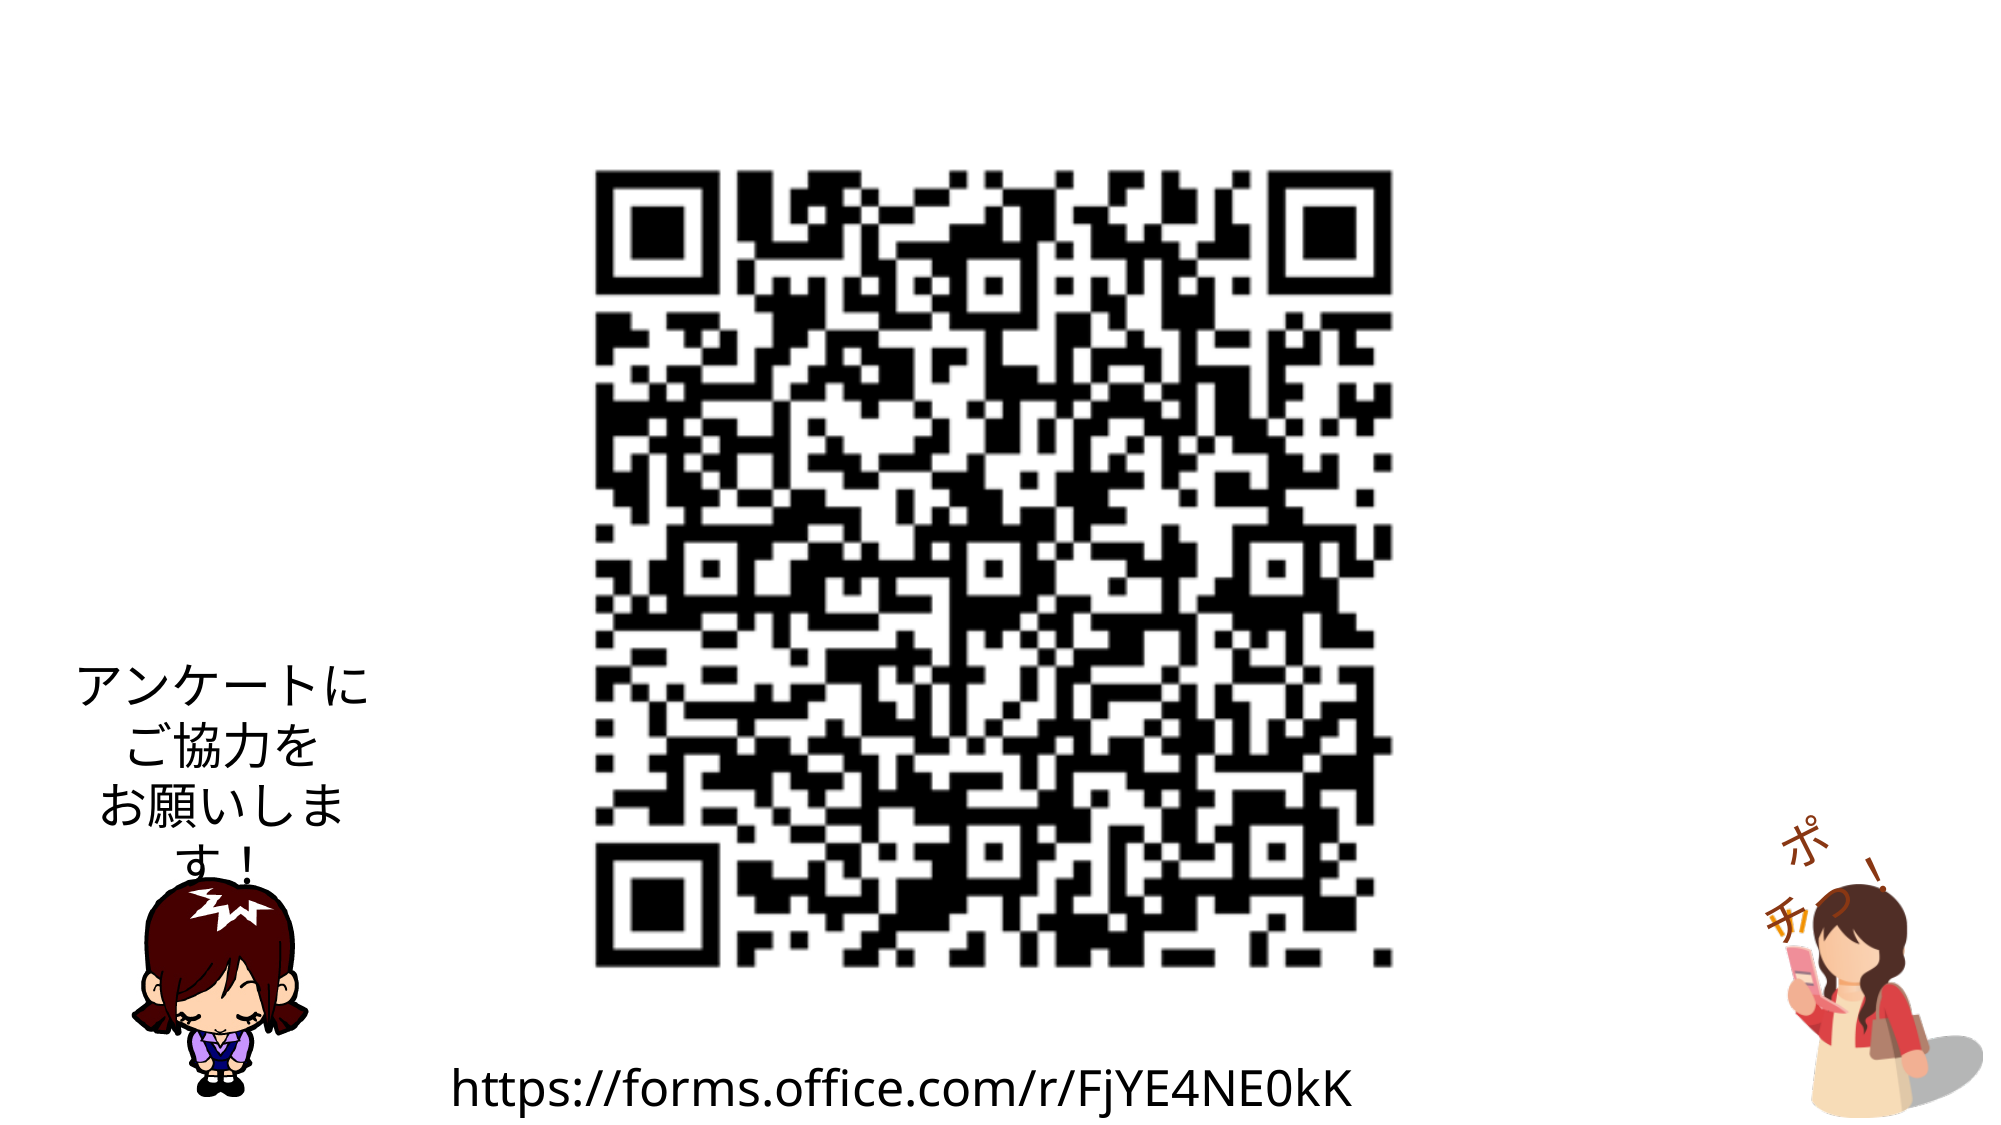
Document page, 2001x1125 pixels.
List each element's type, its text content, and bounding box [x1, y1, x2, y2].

picture [1769, 884, 1983, 1118]
text_box https://forms.office.com/r/FjYE4NE0kK [435, 1049, 1565, 1124]
text_box ポチっ！ [1689, 760, 1946, 980]
picture [577, 144, 1423, 995]
text_box アンケートに ご協力を お願いします！ [39, 646, 406, 902]
picture [85, 849, 358, 1123]
